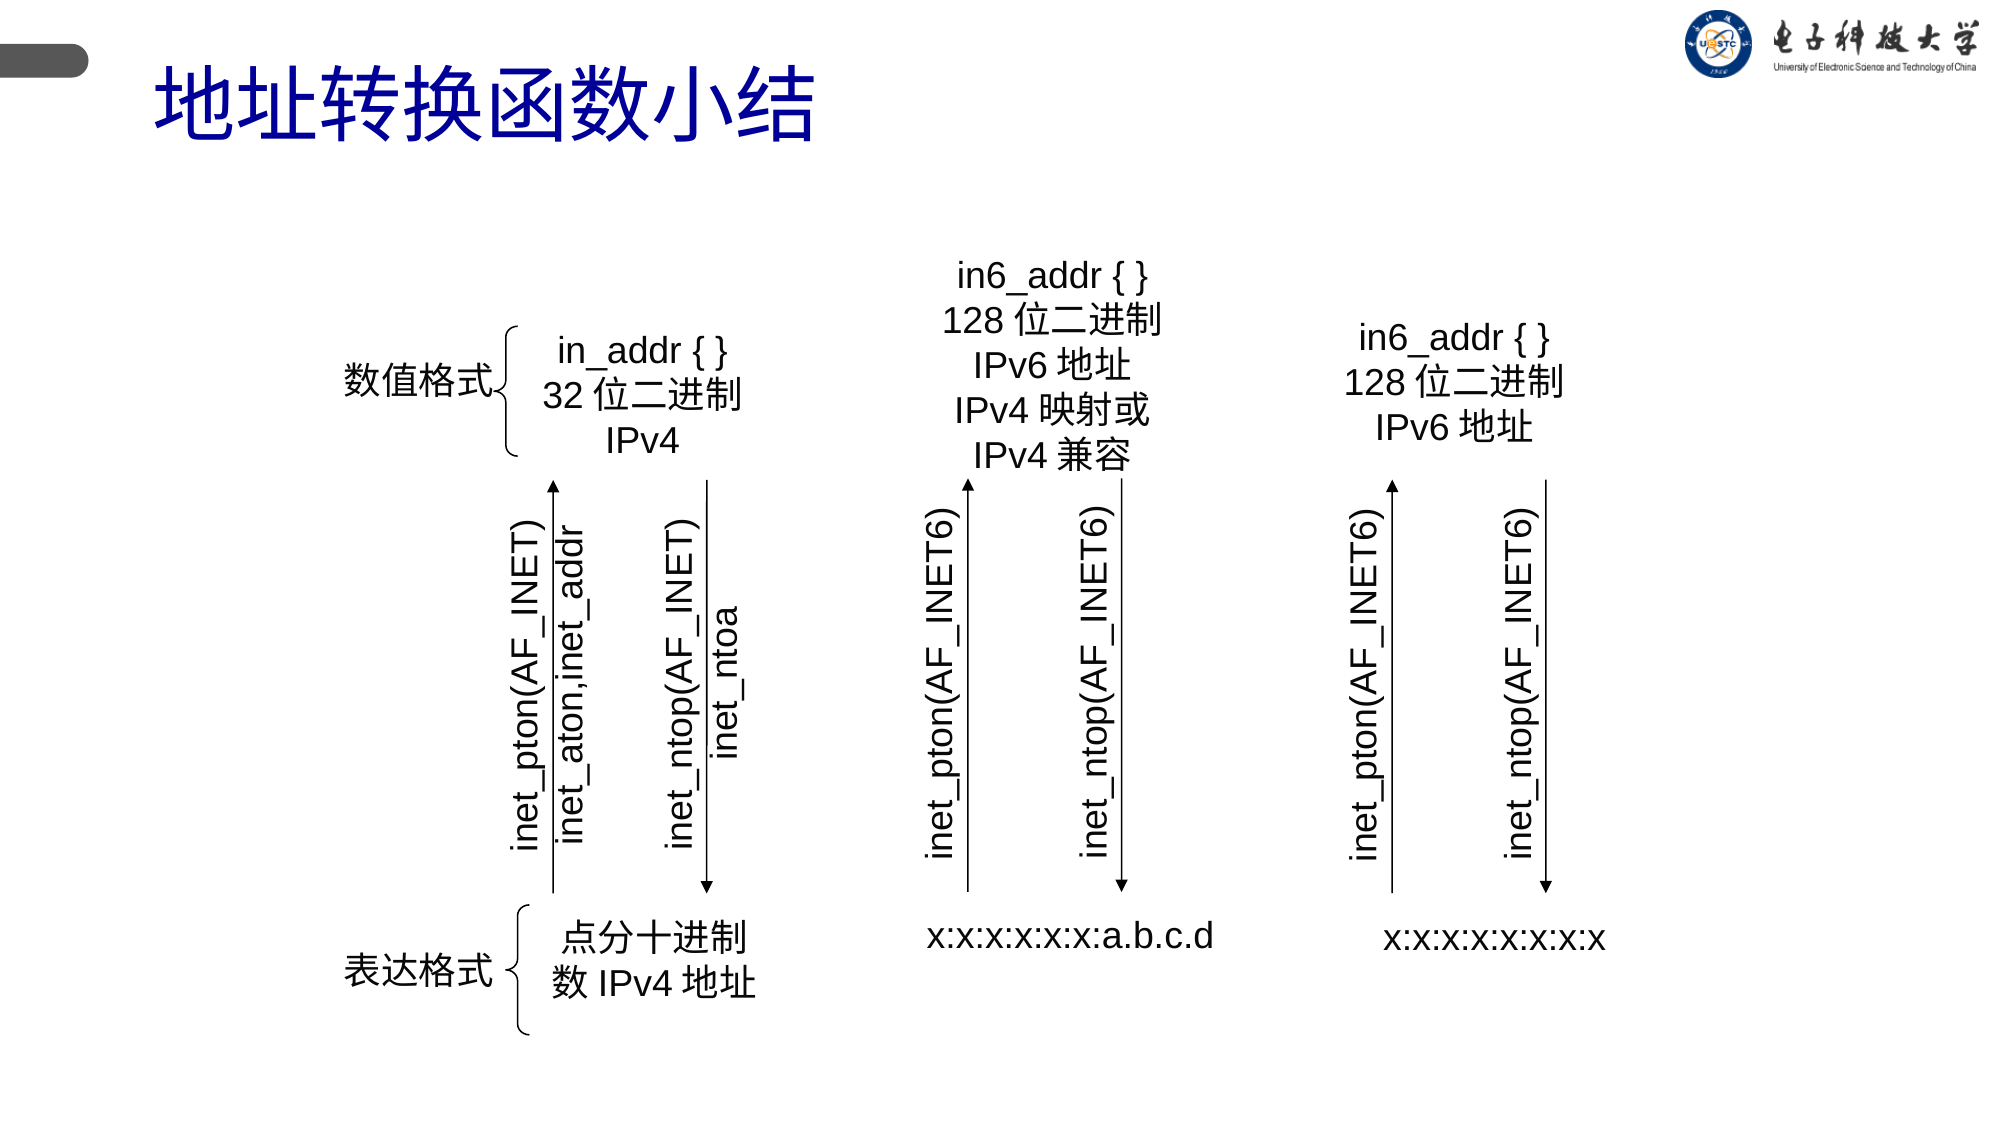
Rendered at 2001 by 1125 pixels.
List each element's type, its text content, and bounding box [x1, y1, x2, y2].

text_box 数值格式 [328, 349, 509, 410]
text_box [1115, 855, 1128, 892]
text_box inet_pton(AF_INET6) [907, 511, 983, 856]
text_box [546, 479, 560, 522]
text_box in6_addr { } 128位二进制 IPv6地址 IPv4映射或 IPv4兼容 [927, 243, 1178, 484]
title 地址转换函数小结 [137, 43, 1686, 174]
text_box x:x:x:x:x:x:a.b.c.d [911, 903, 1230, 964]
text_box 表达格式 [328, 939, 509, 1000]
text_box [505, 326, 518, 457]
text_box [961, 478, 975, 511]
text_box [1539, 856, 1553, 894]
text_box in6_addr { } 128位二进制 IPv6地址 [1328, 305, 1580, 456]
text_box inet_ntop(AF_INET6) [1061, 510, 1138, 855]
text_box x:x:x:x:x:x:x:x [1368, 905, 1622, 965]
picture [1685, 10, 1979, 78]
text_box [700, 846, 713, 894]
text_box [509, 904, 530, 1035]
text_box [1386, 479, 1399, 513]
text_box inet_pton(AF_INET) inet_aton,inet_addr [492, 522, 614, 849]
text_box in_addr { } 32位二进制 IPv4 [527, 318, 758, 469]
text_box inet_ntop(AF_INET6) [1486, 511, 1562, 856]
text_box inet_ntop(AF_INET) inet_ntoa [647, 521, 769, 846]
text_box 点分十进制 数IPv4地址 [536, 906, 772, 1011]
text_box inet_pton(AF_INET6) [1331, 513, 1407, 858]
